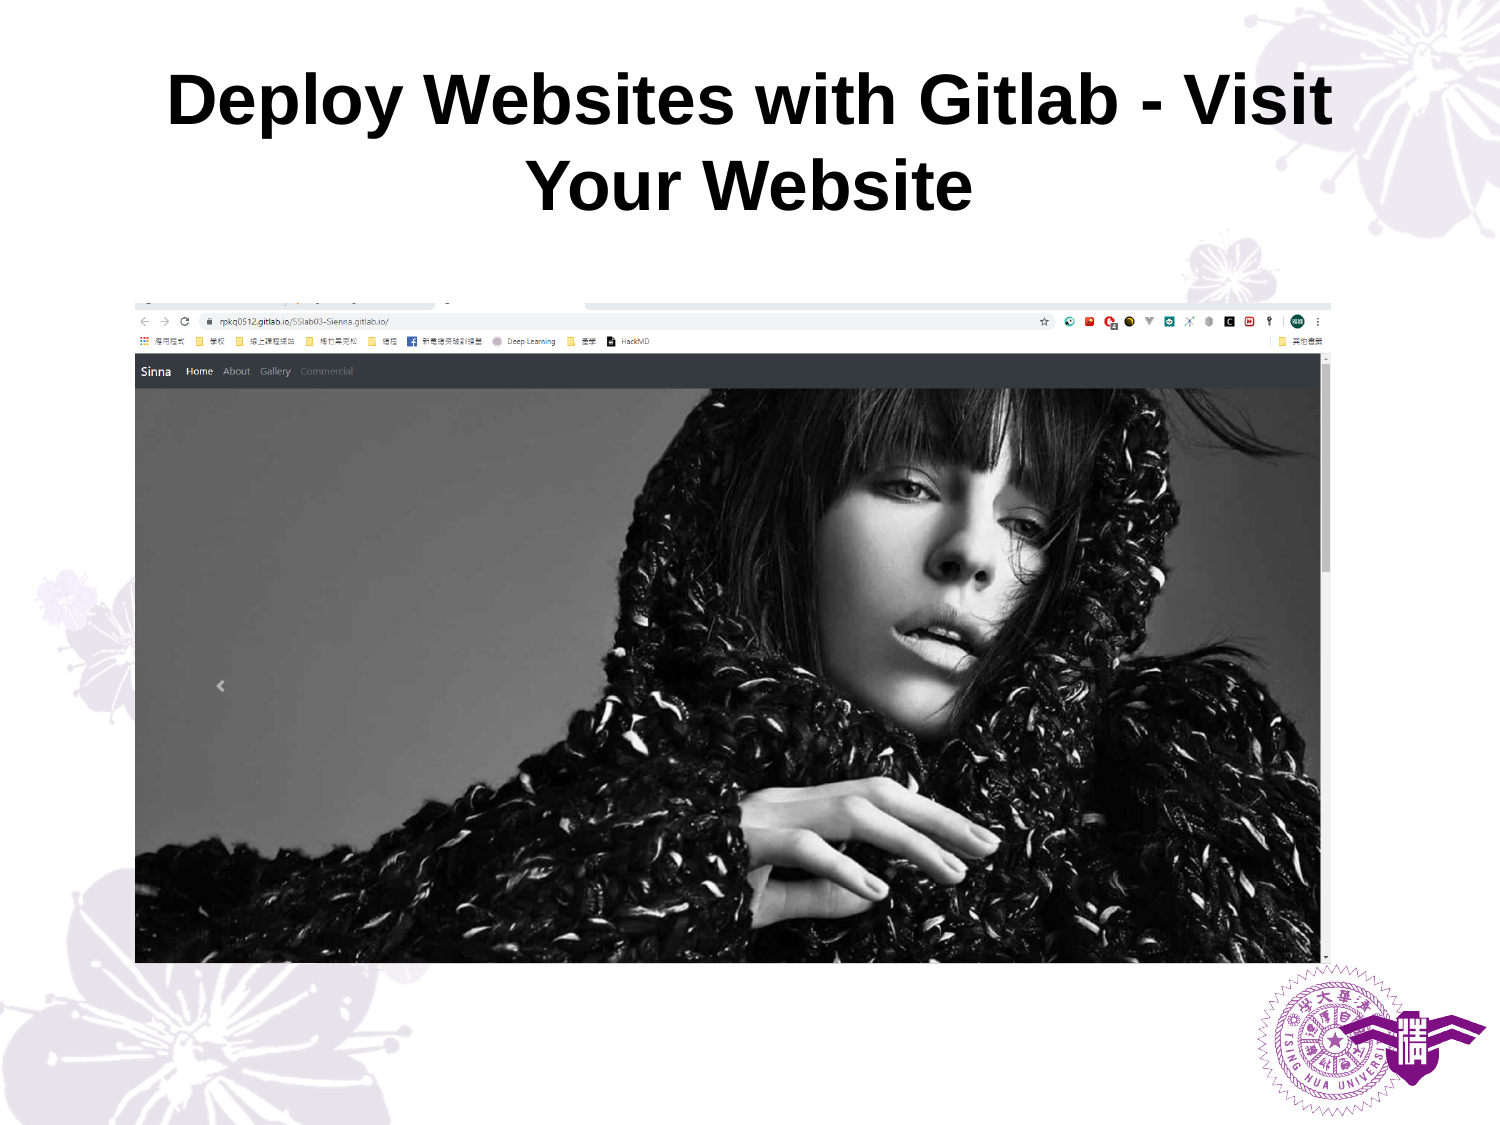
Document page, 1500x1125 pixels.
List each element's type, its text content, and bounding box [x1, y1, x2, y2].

title Deploy Websites with Gitlab - Visit Your Website [75, 45, 1425, 233]
picture [0, 0, 1500, 1125]
